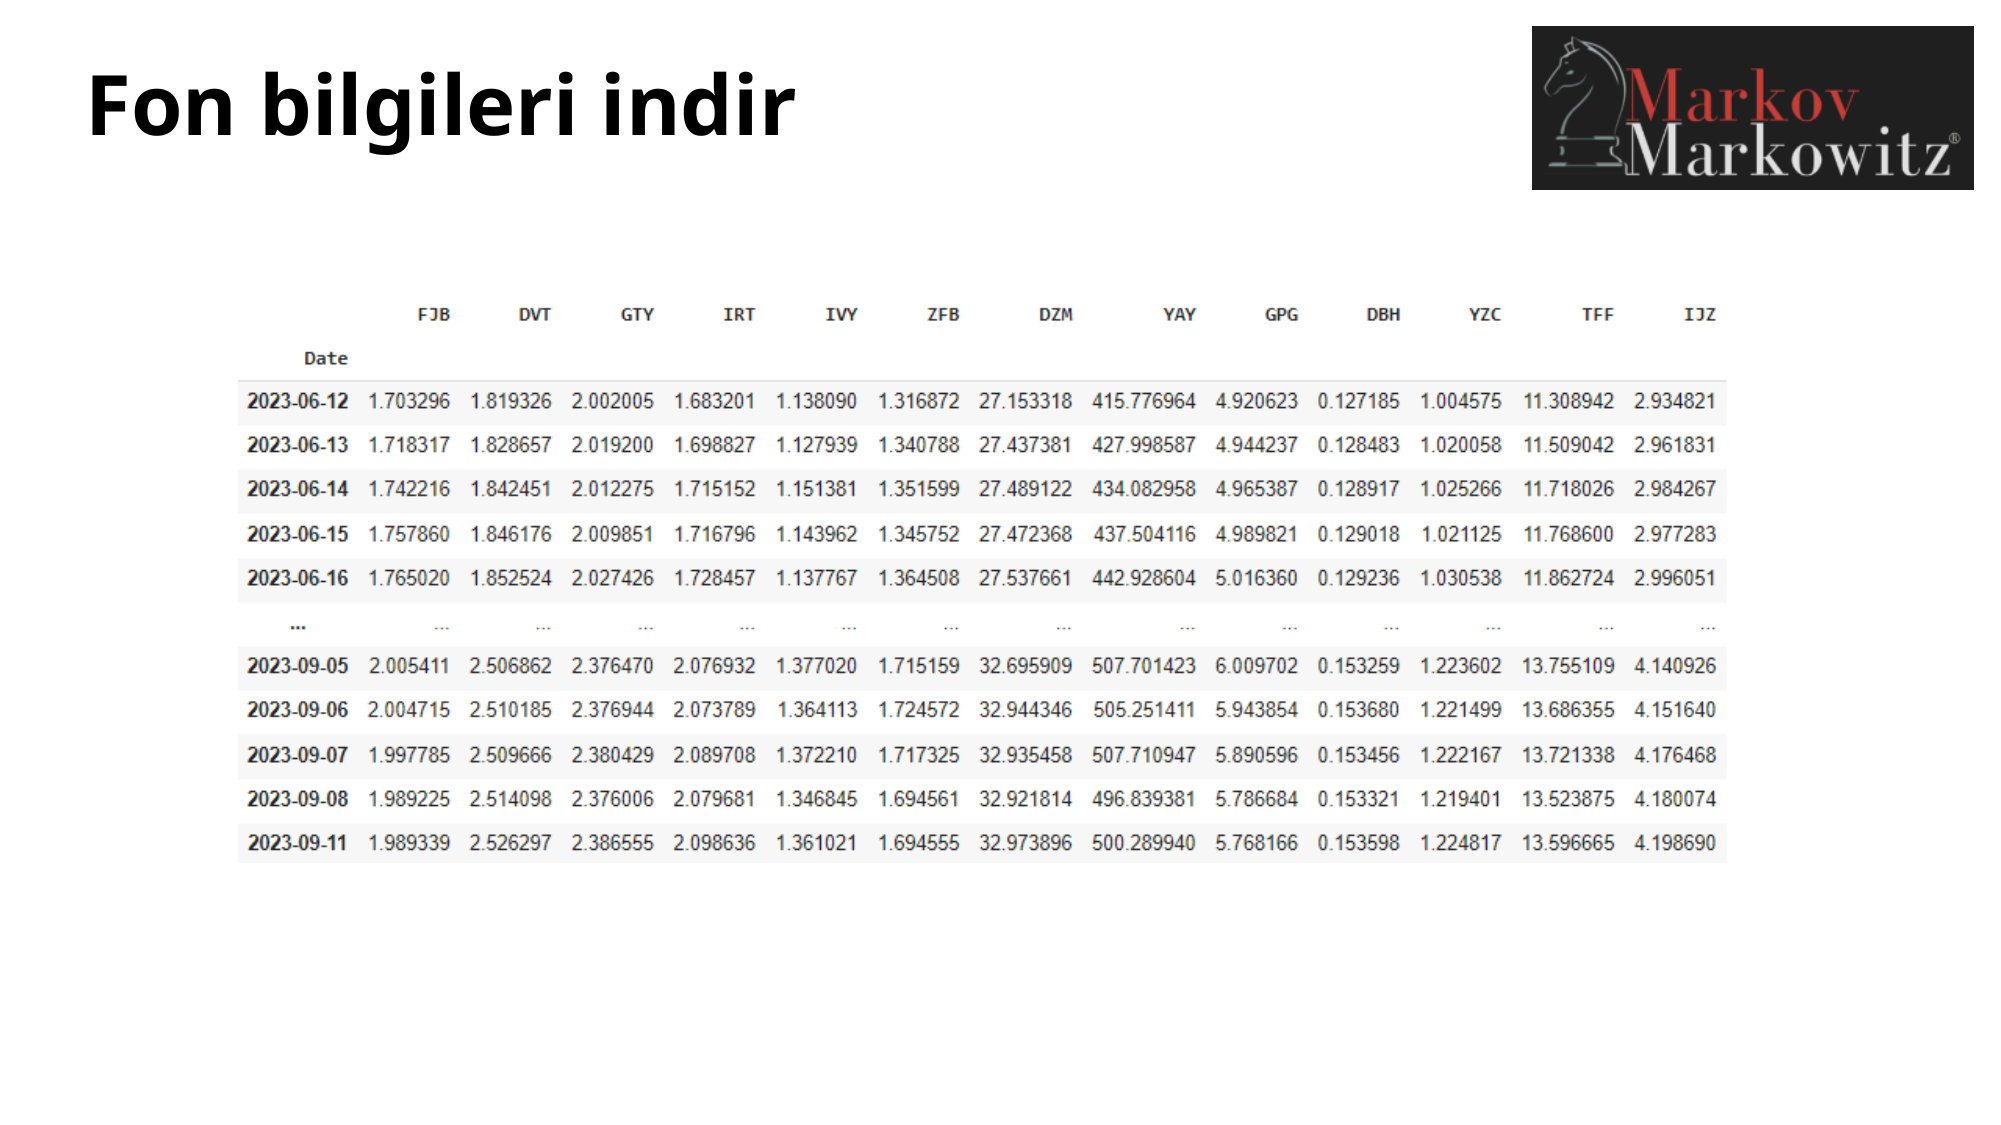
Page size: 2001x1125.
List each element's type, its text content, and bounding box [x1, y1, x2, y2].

picture [229, 288, 1730, 863]
picture [1532, 26, 1974, 190]
title Fon bilgileri indir [70, 0, 1796, 218]
